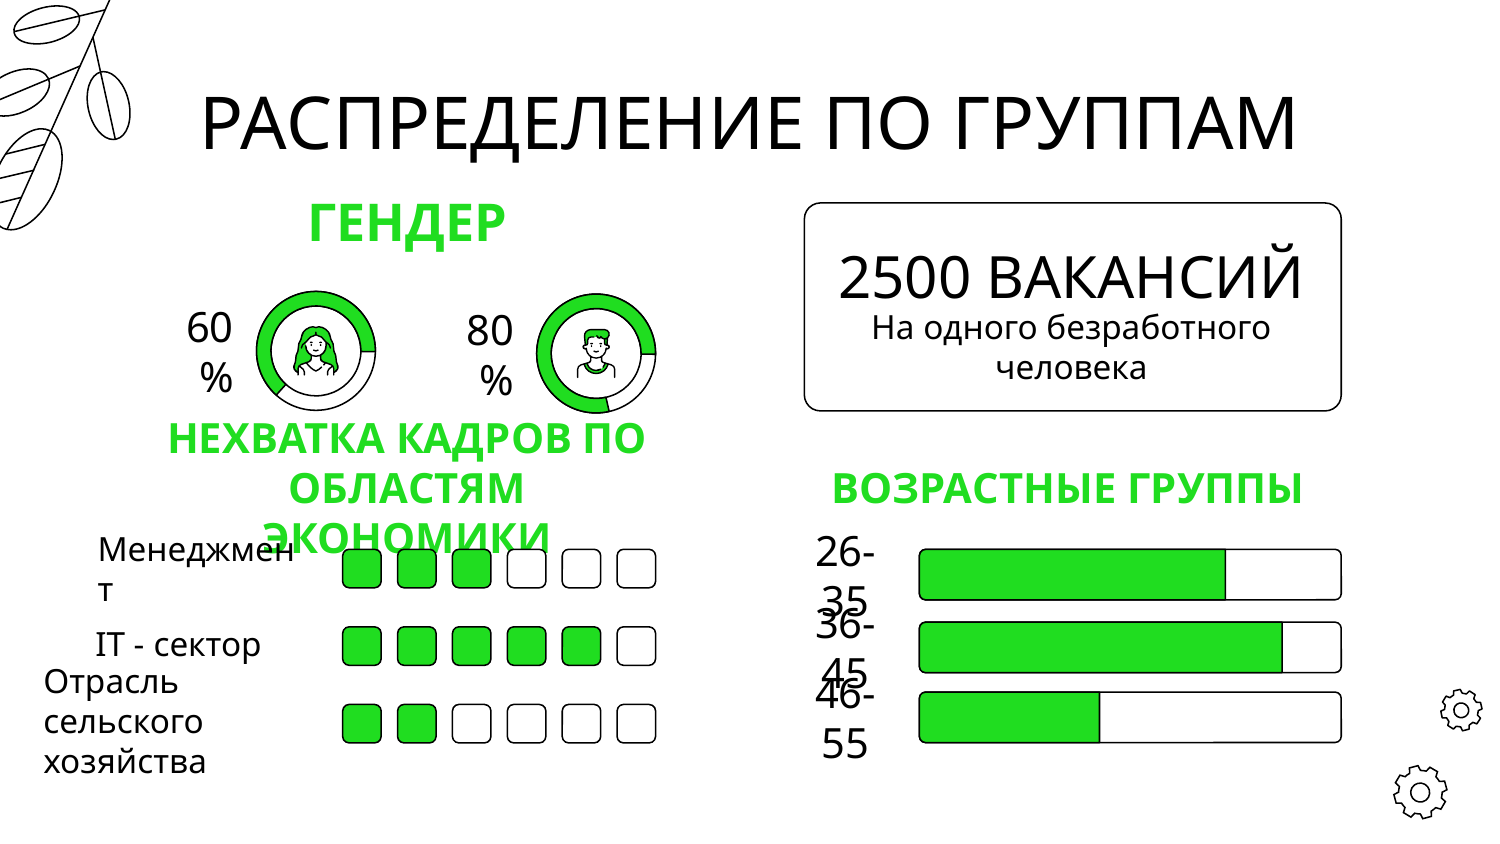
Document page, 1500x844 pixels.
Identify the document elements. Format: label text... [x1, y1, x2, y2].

text_box [919, 549, 1226, 600]
text_box [562, 549, 601, 588]
text_box [507, 626, 546, 666]
text_box 46-55 [795, 689, 896, 746]
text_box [292, 325, 340, 376]
text_box [342, 704, 382, 743]
text_box [617, 626, 656, 666]
text_box [507, 704, 546, 743]
text_box НЕХВАТКА КАДРОВ ПО ОБЛАСТЯМ ЭКОНОМИКИ [158, 458, 656, 515]
title РАСПРЕДЕЛЕНИЕ ПО ГРУППАМ [118, 72, 1382, 167]
text_box [397, 704, 437, 743]
text_box 60% [158, 322, 234, 379]
text_box IT - сектор [95, 611, 282, 675]
text_box [397, 626, 437, 666]
text_box Отрасль сельского хозяйства [43, 692, 334, 749]
text_box [617, 704, 656, 743]
text_box [1100, 692, 1342, 743]
text_box [342, 626, 382, 666]
text_box [607, 355, 656, 412]
text_box [452, 626, 491, 666]
text_box [1283, 622, 1342, 673]
text_box [617, 549, 656, 588]
text_box ВОЗРАСТНЫЕ ГРУППЫ [795, 458, 1342, 515]
text_box [452, 704, 491, 743]
text_box [919, 622, 1283, 673]
text_box [562, 704, 601, 743]
text_box ГЕНДЕР [158, 192, 656, 249]
text_box 26-35 [795, 546, 896, 603]
text_box [277, 352, 376, 411]
text_box [452, 549, 491, 588]
text_box [919, 692, 1100, 743]
text_box 80% [438, 325, 515, 382]
text_box [342, 549, 382, 588]
text_box [536, 294, 656, 413]
text_box Менеджмент [97, 536, 305, 601]
text_box 2500 ВАКАНСИЙ [838, 236, 1305, 315]
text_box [576, 328, 616, 379]
text_box [562, 626, 601, 666]
text_box [507, 549, 546, 588]
text_box [804, 202, 1342, 411]
text_box 36-45 [795, 619, 896, 676]
text_box [397, 549, 437, 588]
text_box [1226, 549, 1342, 600]
text_box [256, 291, 376, 396]
text_box На одного безработного человека [838, 315, 1305, 378]
